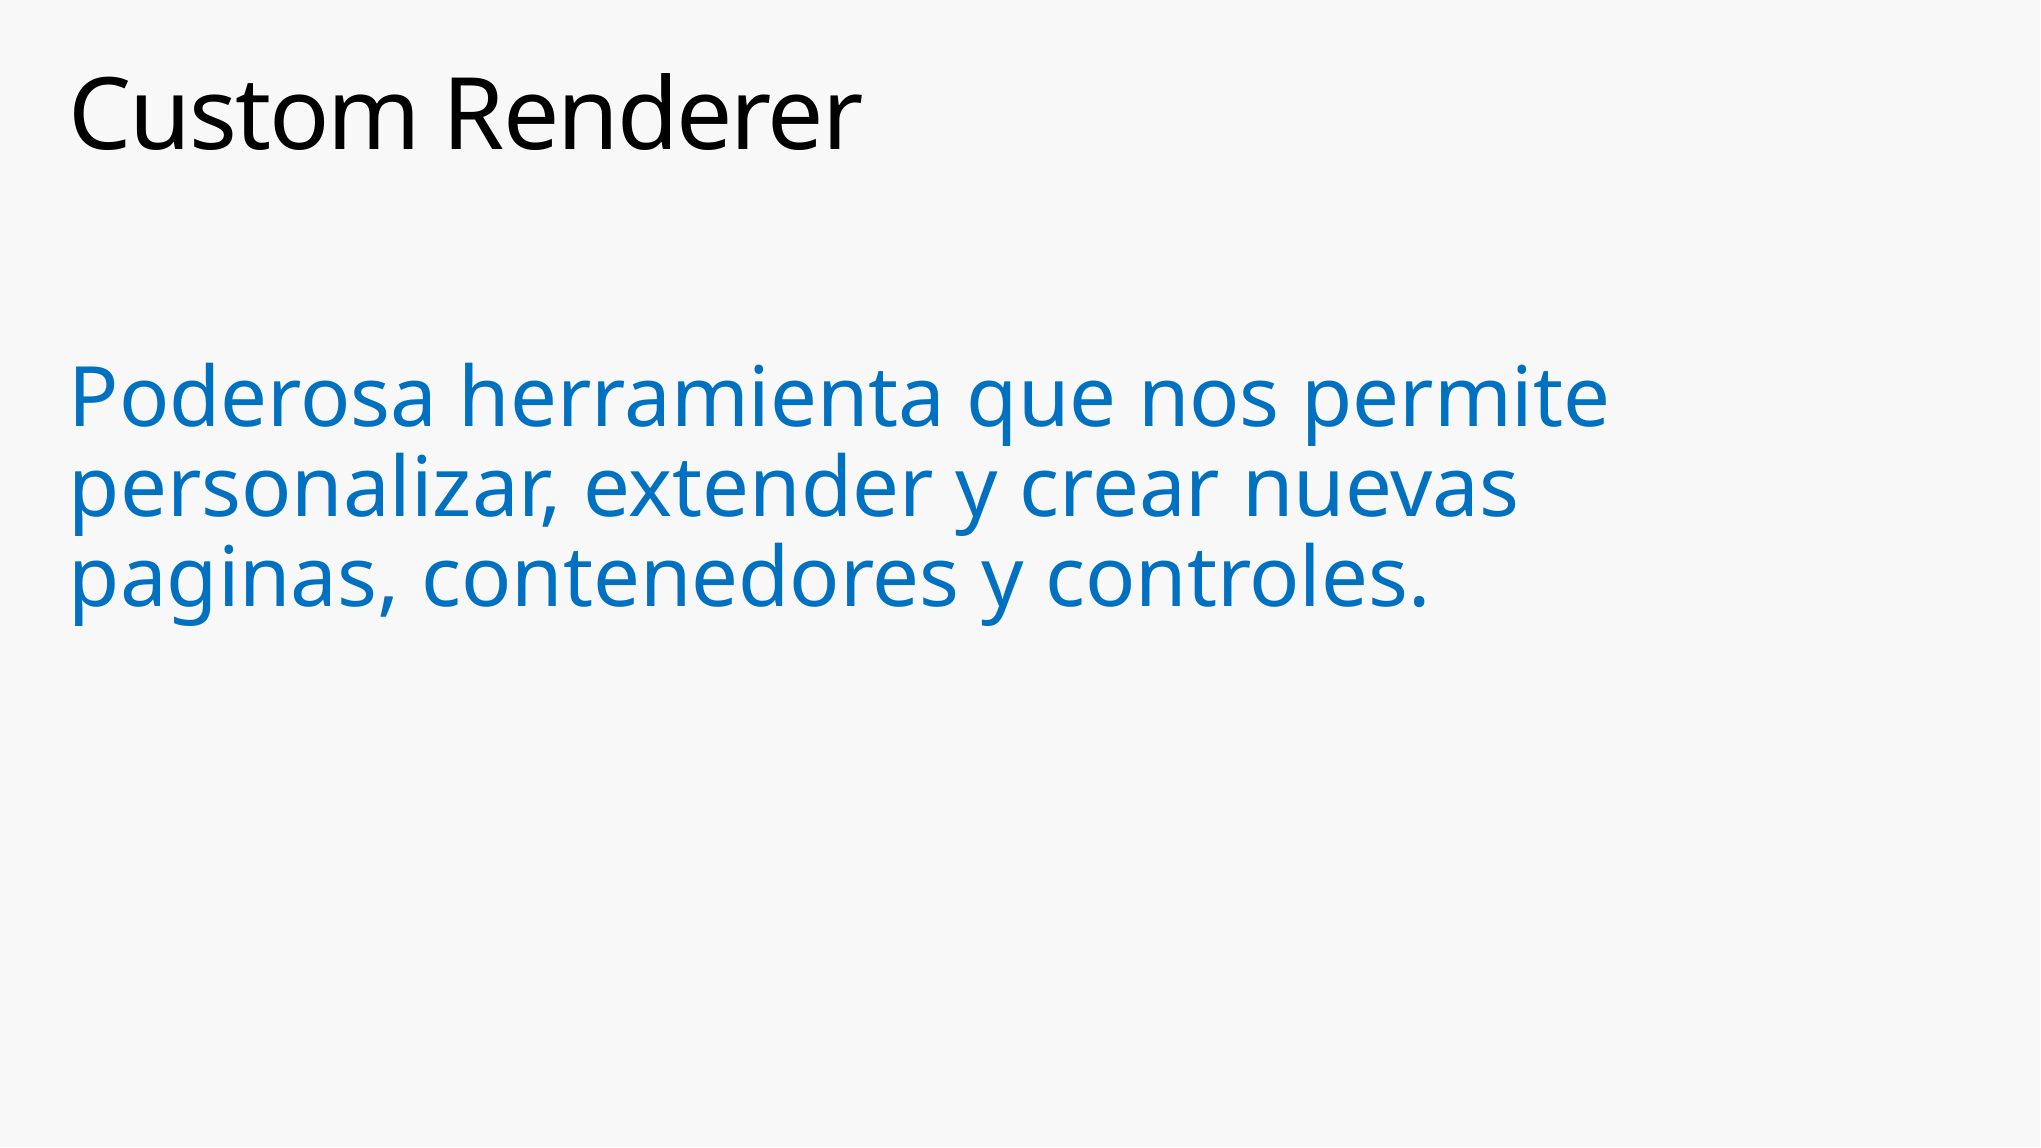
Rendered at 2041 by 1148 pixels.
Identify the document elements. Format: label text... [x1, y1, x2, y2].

list Poderosa herramienta que nos permite personalizar, extender y crear nuevas paginas, contenedores y controles. [45, 339, 1821, 754]
title Custom Renderer [45, 48, 1570, 199]
